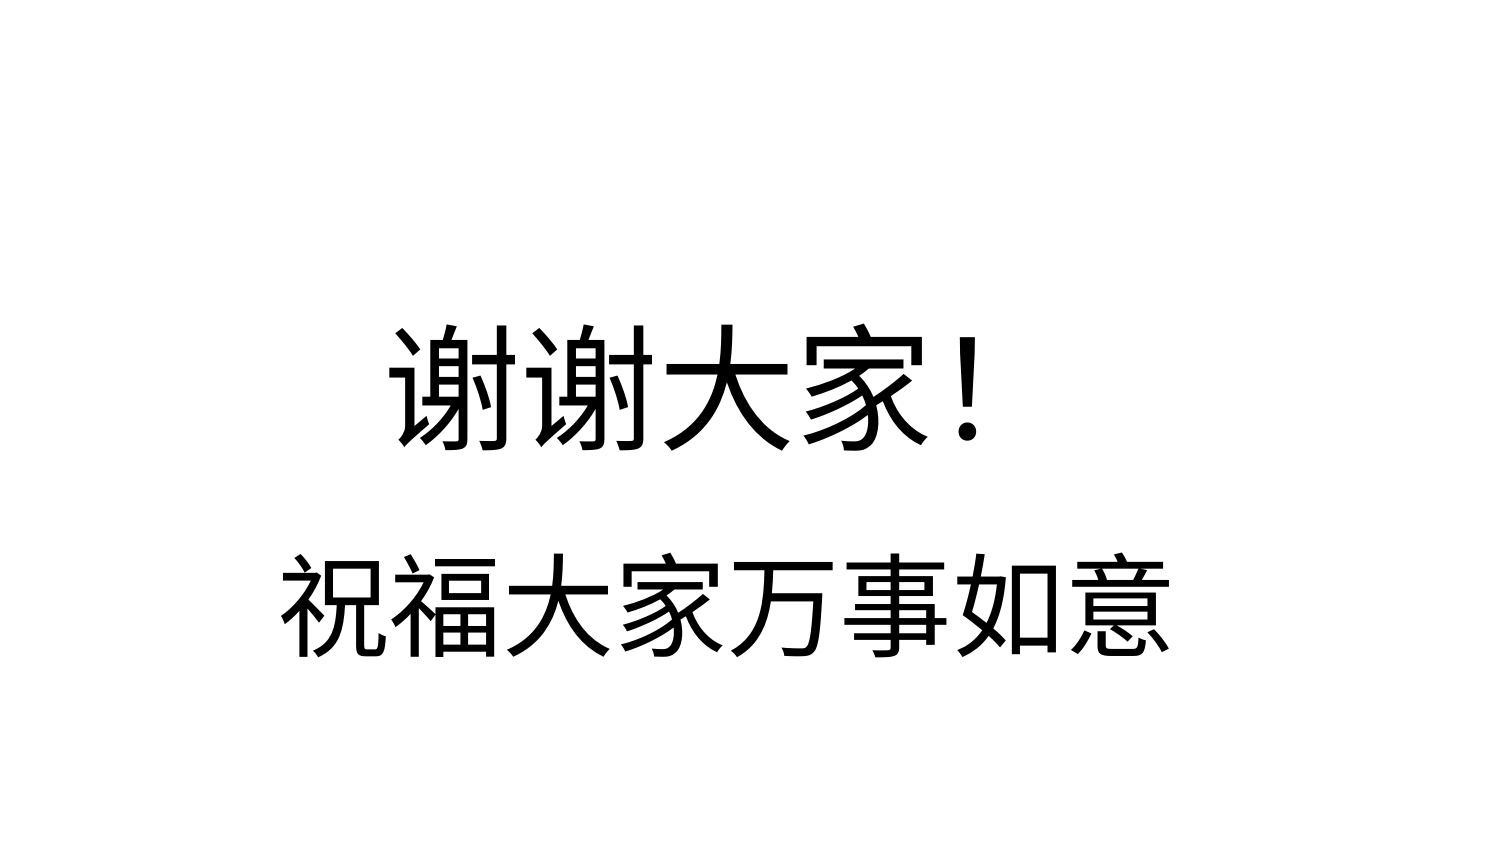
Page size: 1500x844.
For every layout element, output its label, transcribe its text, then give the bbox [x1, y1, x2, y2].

text_box 谢谢大家！ 祝福大家万事如意 [114, 213, 1341, 679]
